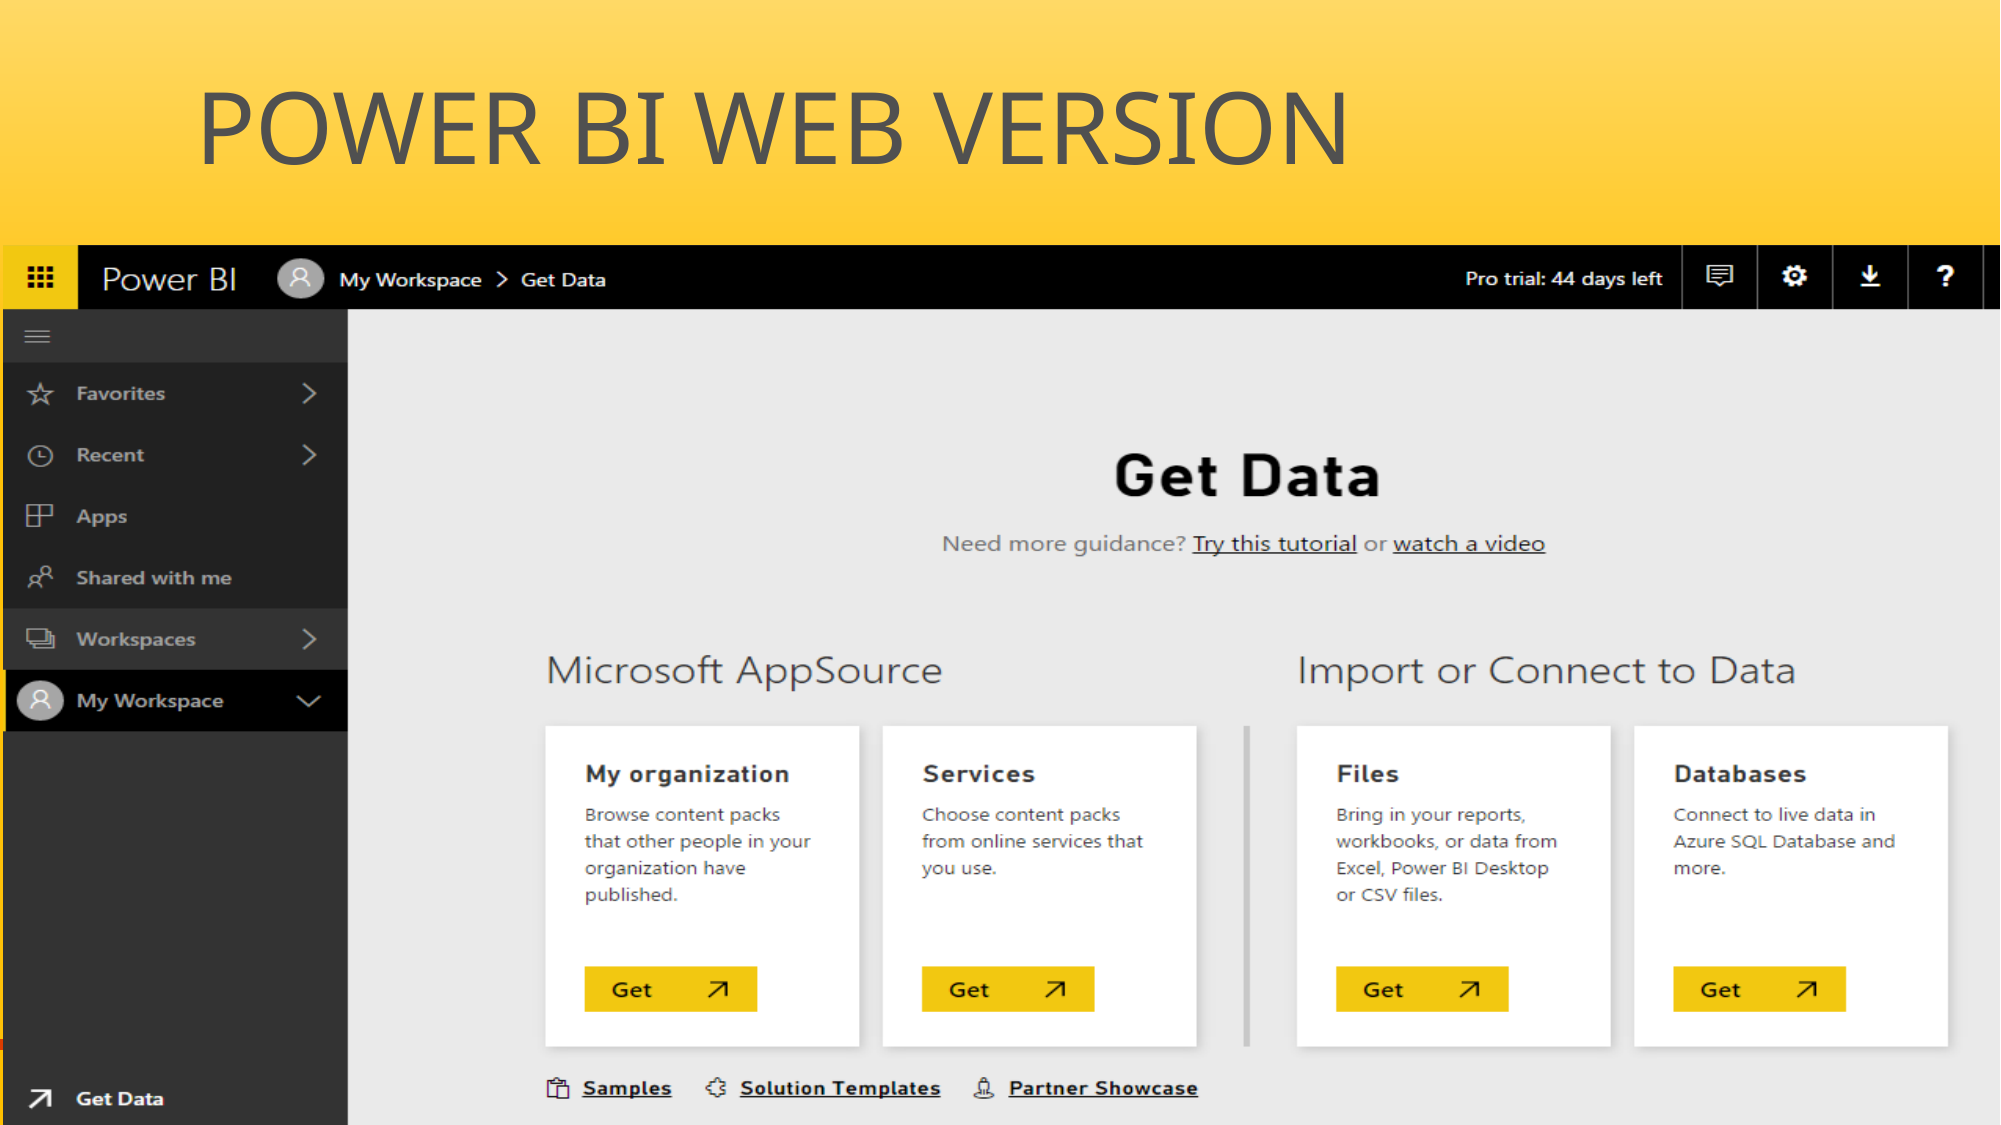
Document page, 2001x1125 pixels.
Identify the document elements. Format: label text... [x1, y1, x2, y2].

title POWER BI WEB VERSION [180, 47, 1830, 193]
picture [0, 244, 2000, 1125]
